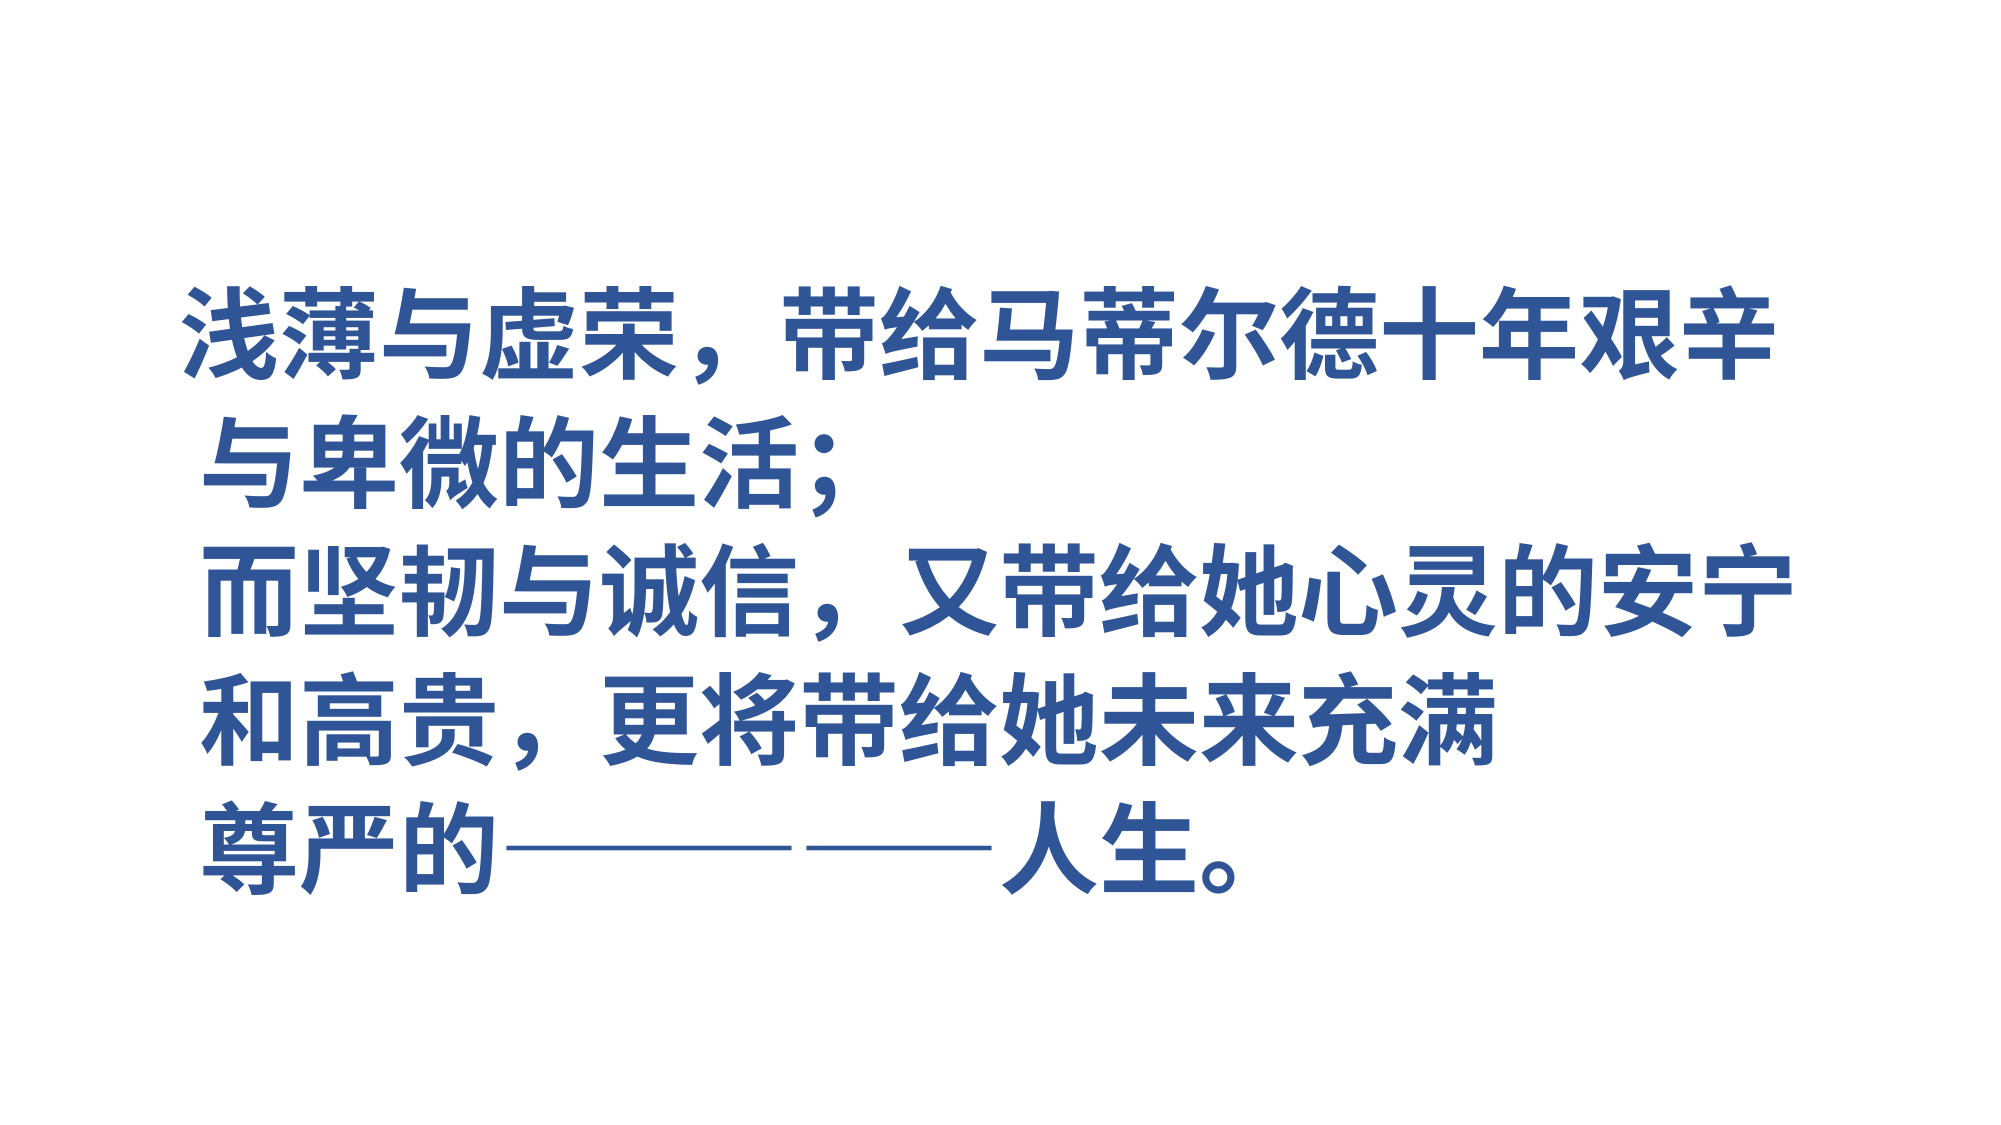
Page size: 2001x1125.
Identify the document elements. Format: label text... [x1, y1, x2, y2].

list 浅薄与虚荣，带给马蒂尔德十年艰辛 与卑微的生活； 而坚韧与诚信，又带给她心灵的安宁 和高贵，更将带给她未来充满 尊严的—————人生。 [137, 277, 1863, 1014]
